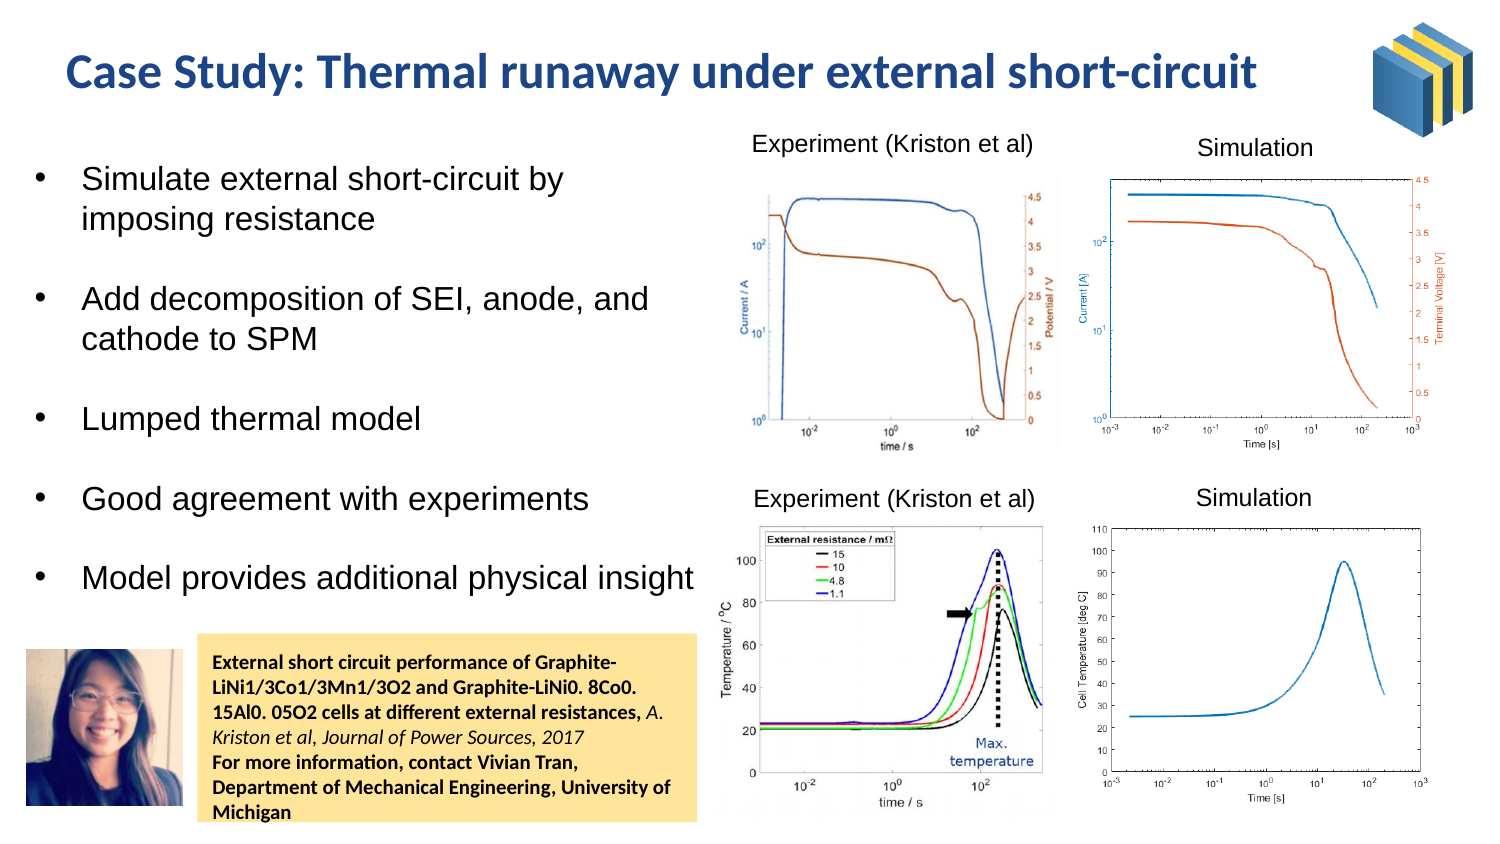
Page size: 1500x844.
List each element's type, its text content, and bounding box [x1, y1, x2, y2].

text_box External short circuit performance of Graphite-LiNi1/3Co1/3Mn1/3O2 and Graphite-LiNi0. 8Co0. 15Al0. 05O2 cells at different external resistances, A. Kriston et al, Journal of Power Sources, 2017 For more information, contact Vivian Tran, Department of Mechanical Engineering, University of Michigan [197, 633, 692, 823]
picture [697, 505, 1458, 822]
text_box Experiment (Kriston et al) [736, 120, 1060, 166]
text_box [728, 175, 1061, 459]
text_box Simulation [1182, 123, 1400, 155]
title Case Study: Thermal runaway under external short-circuit [51, 23, 1369, 117]
text_box Simulation [1180, 474, 1399, 504]
picture [1372, 22, 1473, 138]
picture [1059, 157, 1450, 450]
picture [25, 649, 183, 807]
text_box Experiment (Kriston et al) [738, 474, 1062, 505]
